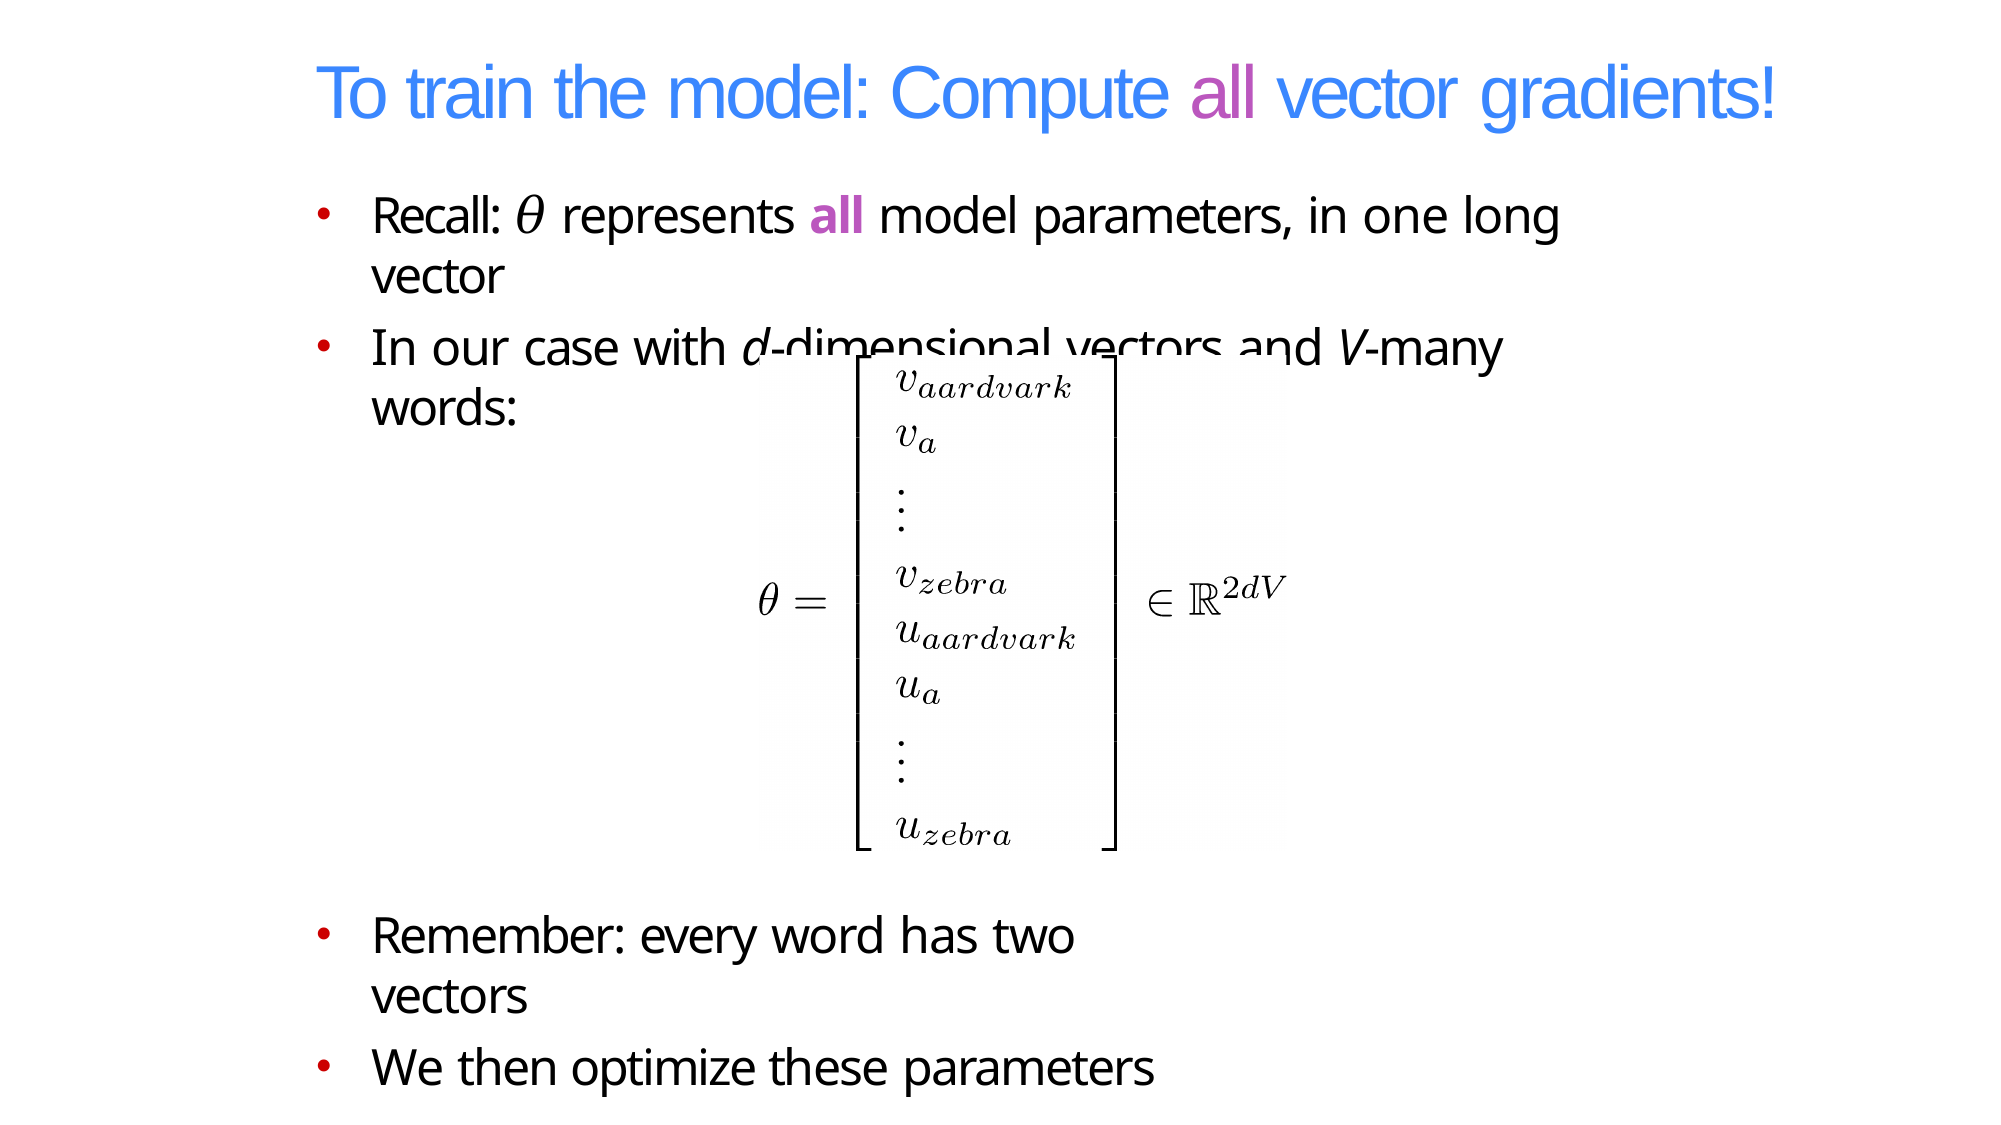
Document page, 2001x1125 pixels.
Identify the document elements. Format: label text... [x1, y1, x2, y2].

text_box Recall: 𝜃 represents all model parameters, in one long vector In our case with d-dimensional vectors and V-many words: [312, 170, 1613, 436]
title To train the model: Compute all vector gradients! [312, 41, 1788, 231]
text_box [759, 355, 1287, 851]
text_box Remember: every word has two vectors We then optimize these parameters [312, 888, 1184, 1096]
